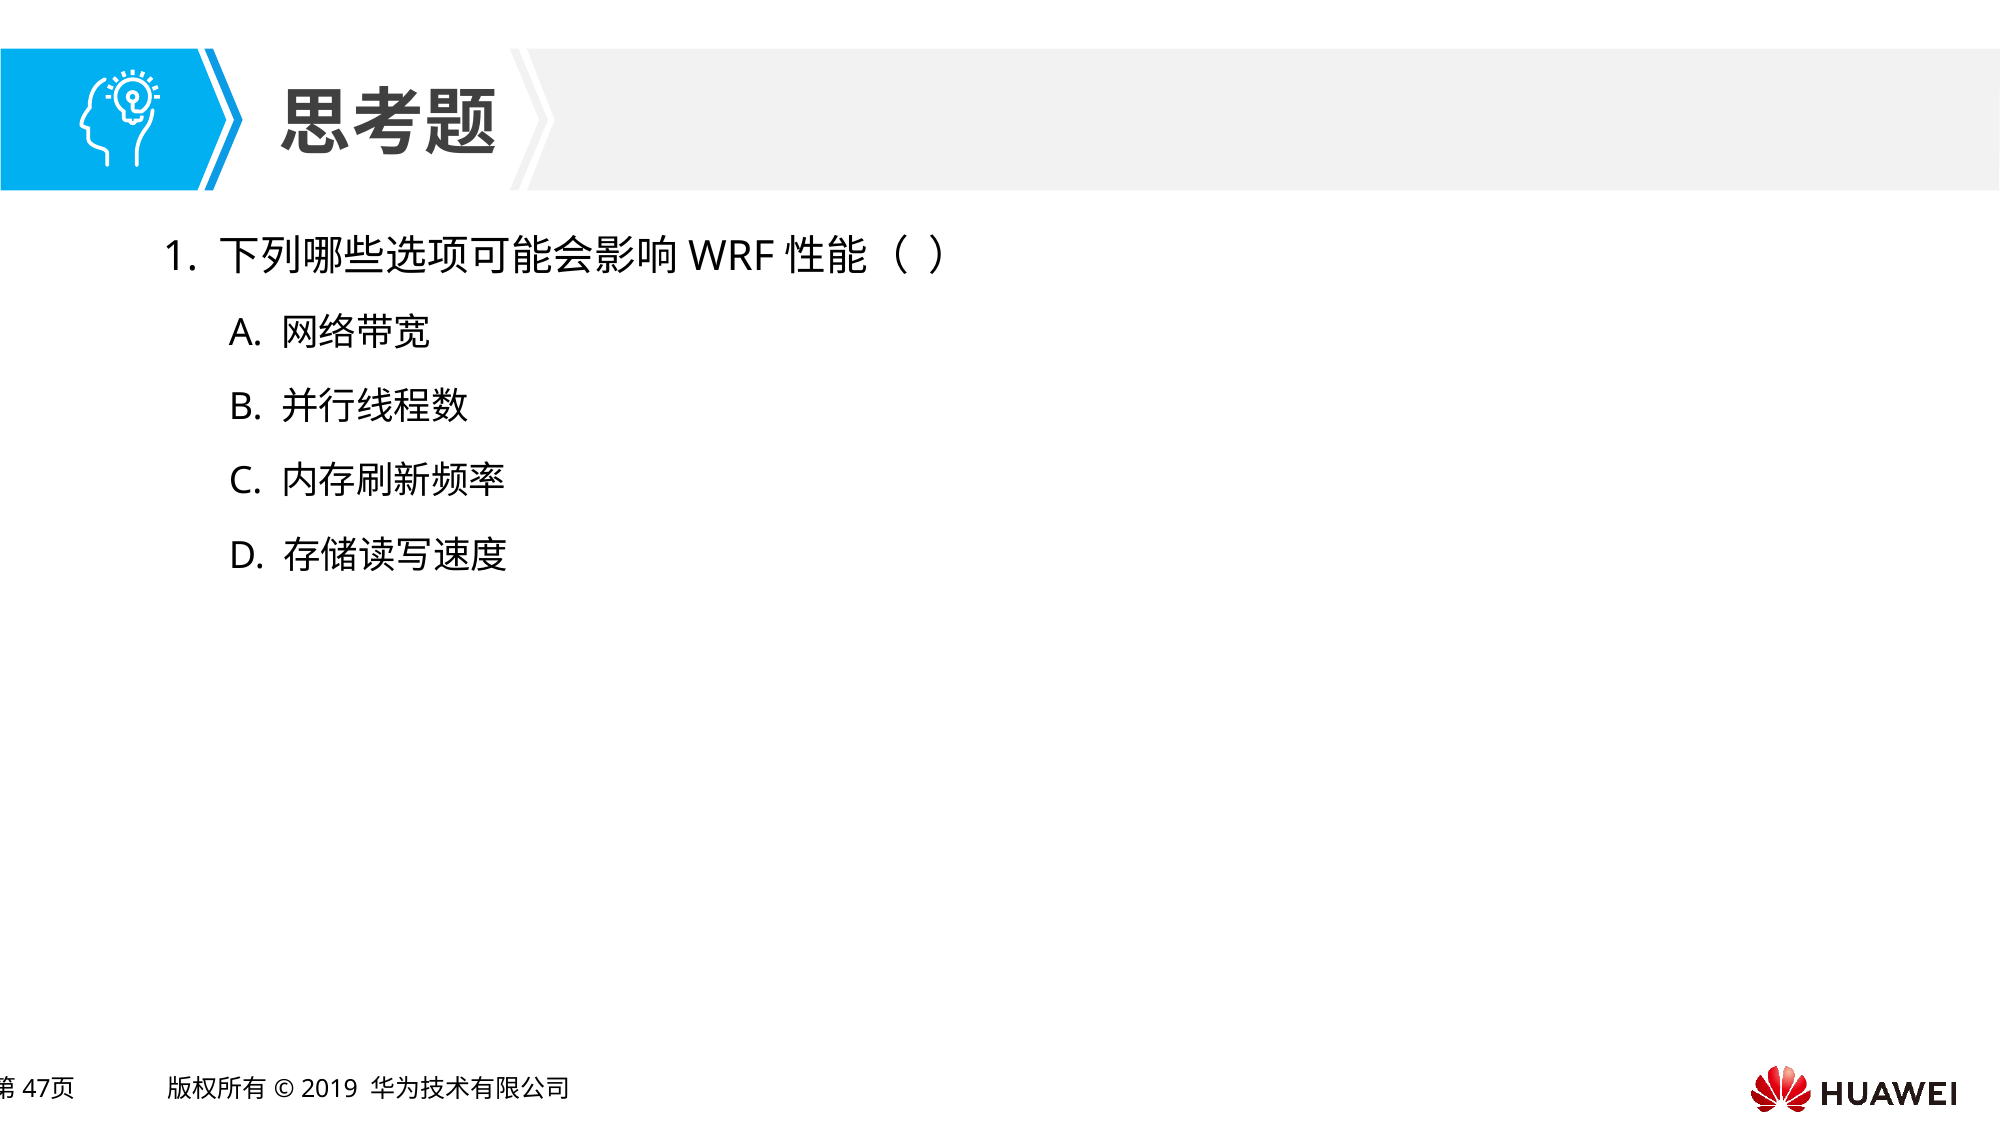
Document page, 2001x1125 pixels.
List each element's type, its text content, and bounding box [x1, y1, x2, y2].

list 1. 下列哪些选项可能会影响WRF性能（ ） A. 网络带宽 B. 并行线程数 C. 内存刷新频率 D. 存储读写速度 [149, 202, 1883, 971]
picture [1751, 1066, 1956, 1112]
